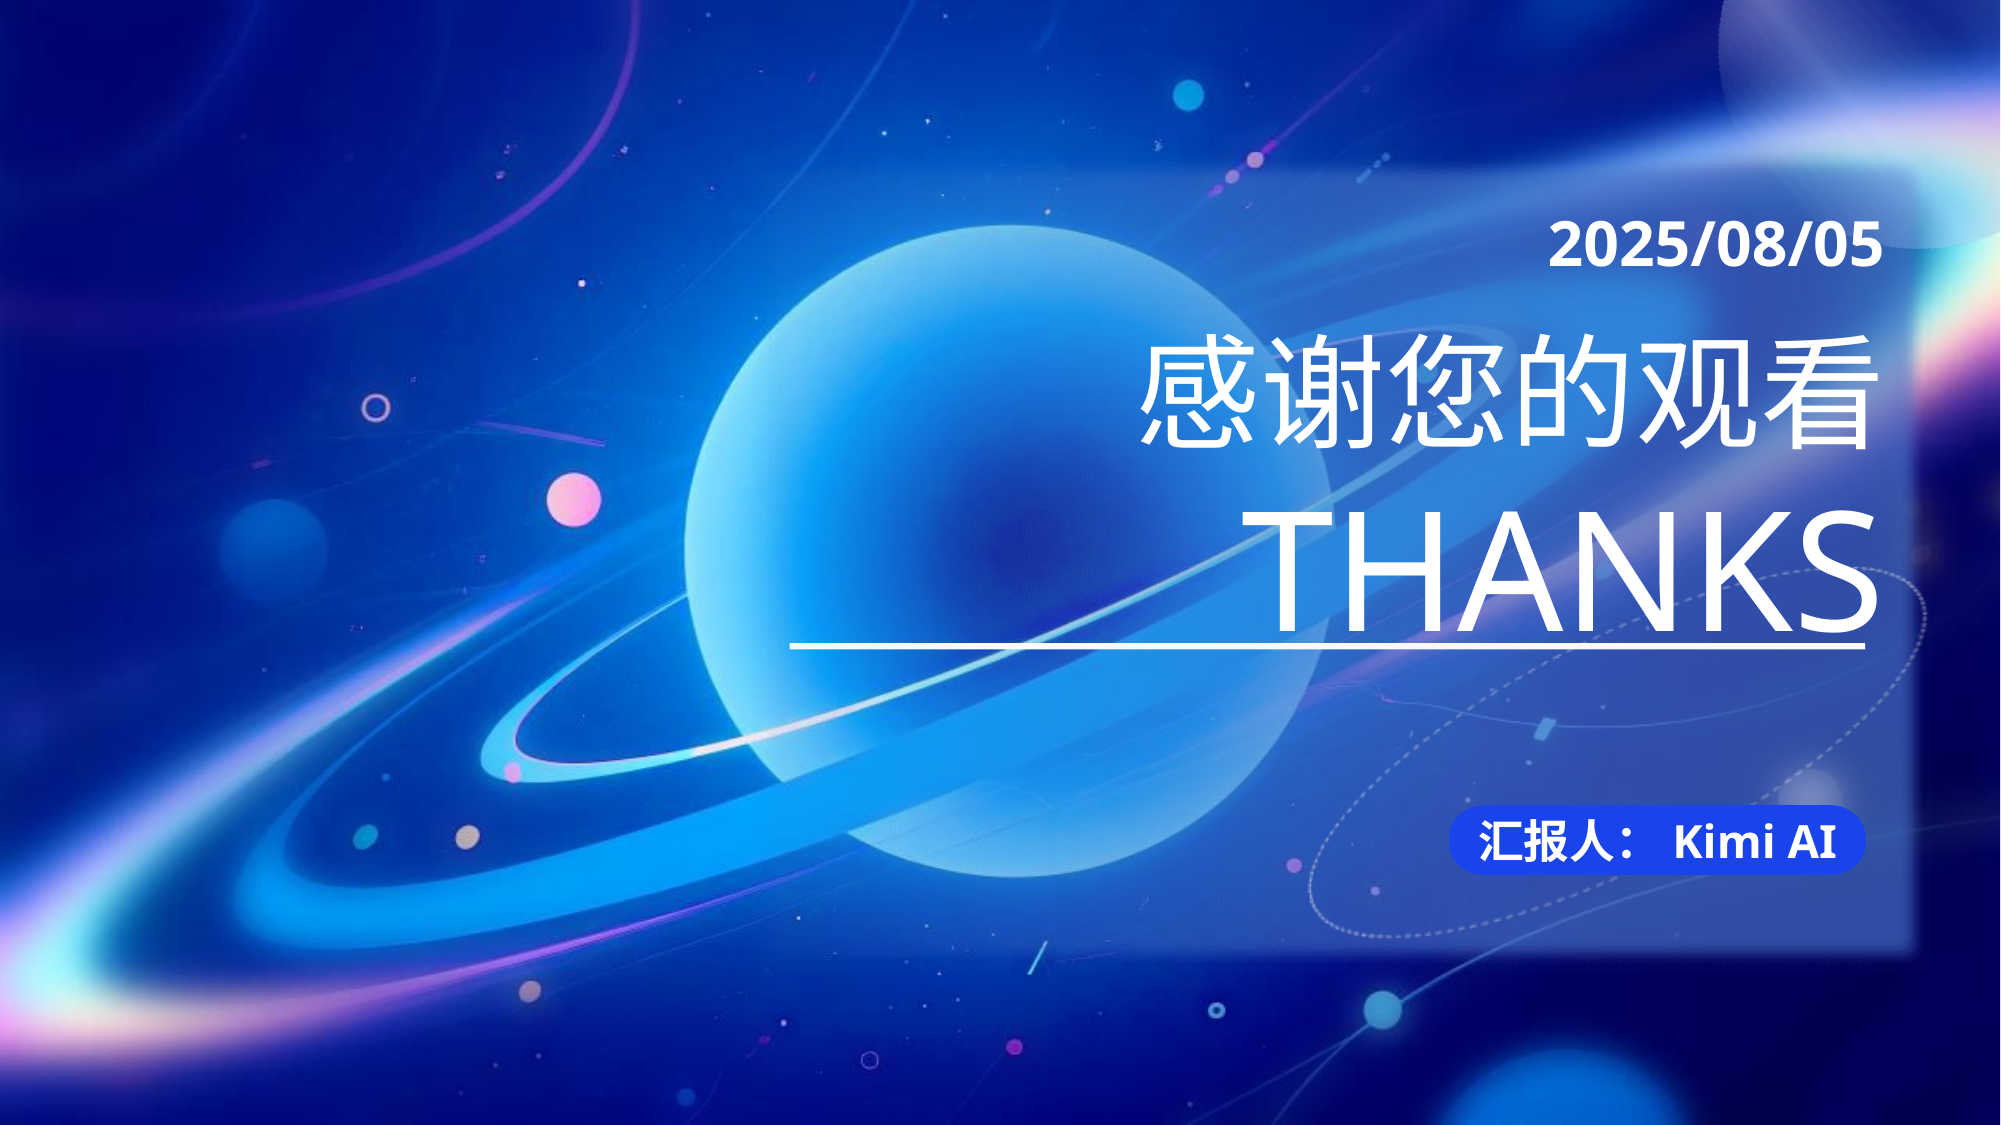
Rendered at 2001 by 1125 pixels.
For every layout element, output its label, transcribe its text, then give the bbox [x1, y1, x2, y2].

text_box 2025/08/05 [144, 196, 753, 305]
picture [0, 0, 2001, 1125]
